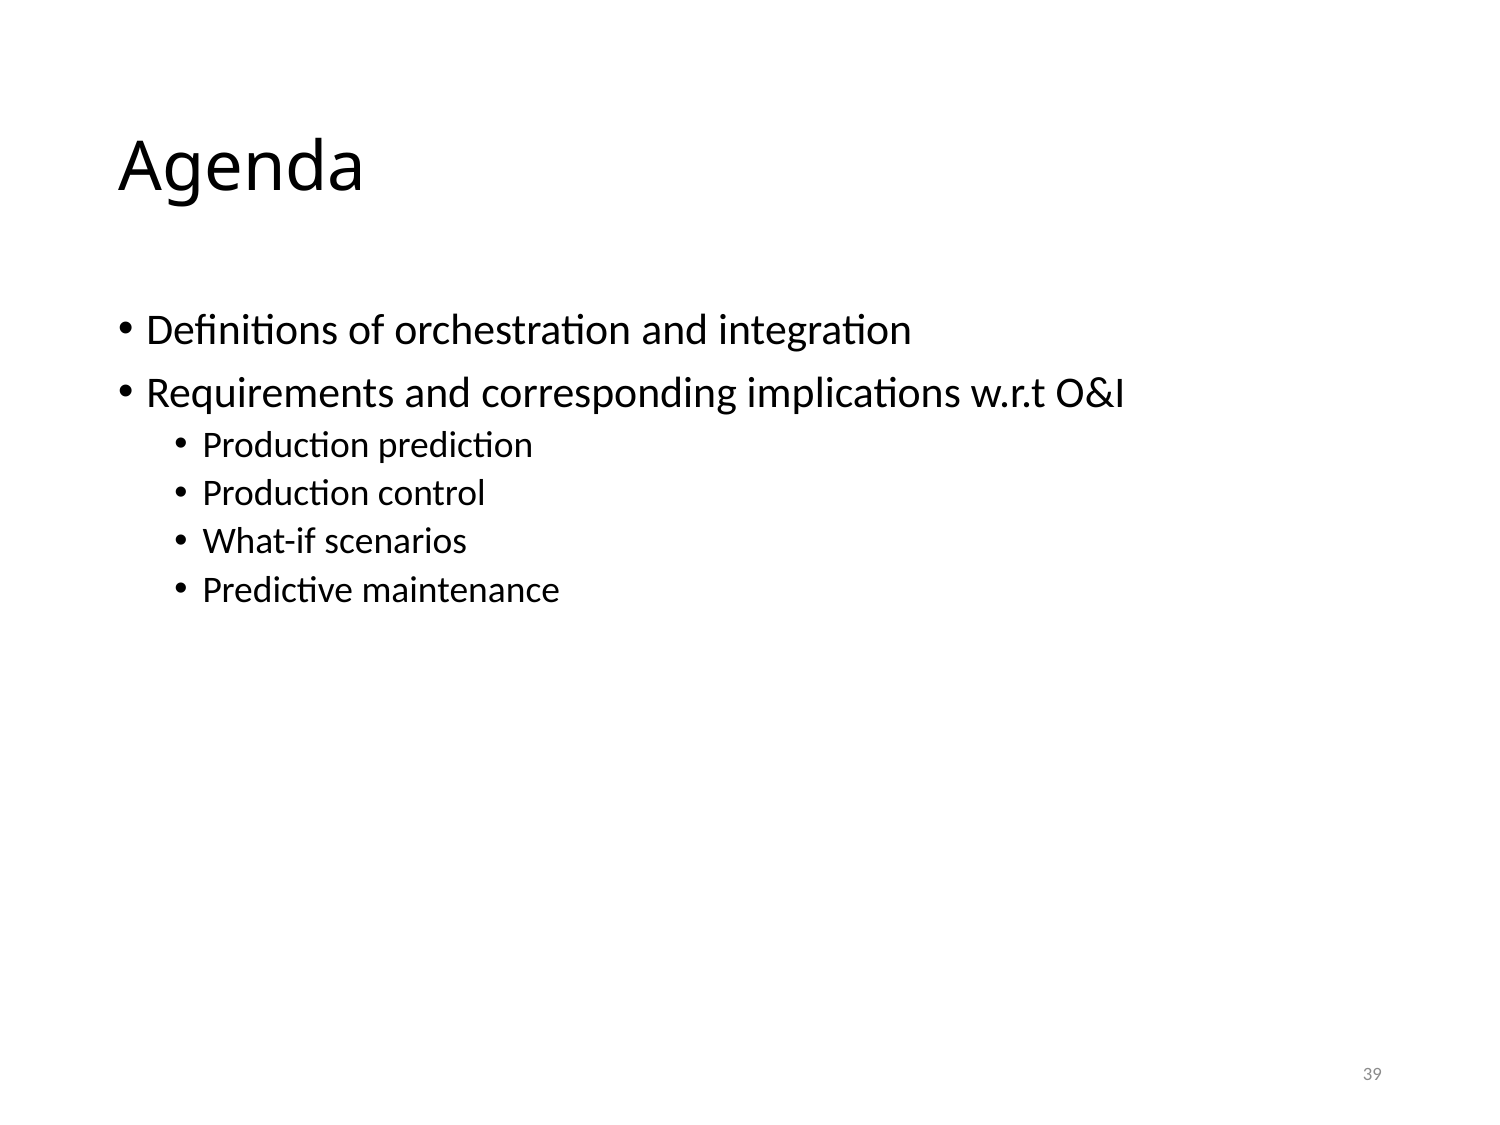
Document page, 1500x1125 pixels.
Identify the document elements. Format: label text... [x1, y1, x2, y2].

slide_number 39 [1059, 1042, 1397, 1103]
title Agenda [103, 59, 1397, 278]
list Definitions of orchestration and integration Requirements and corresponding implications w.r.t O&I Production prediction Production control What-if scenarios Predictive maintenance [103, 299, 1397, 1014]
